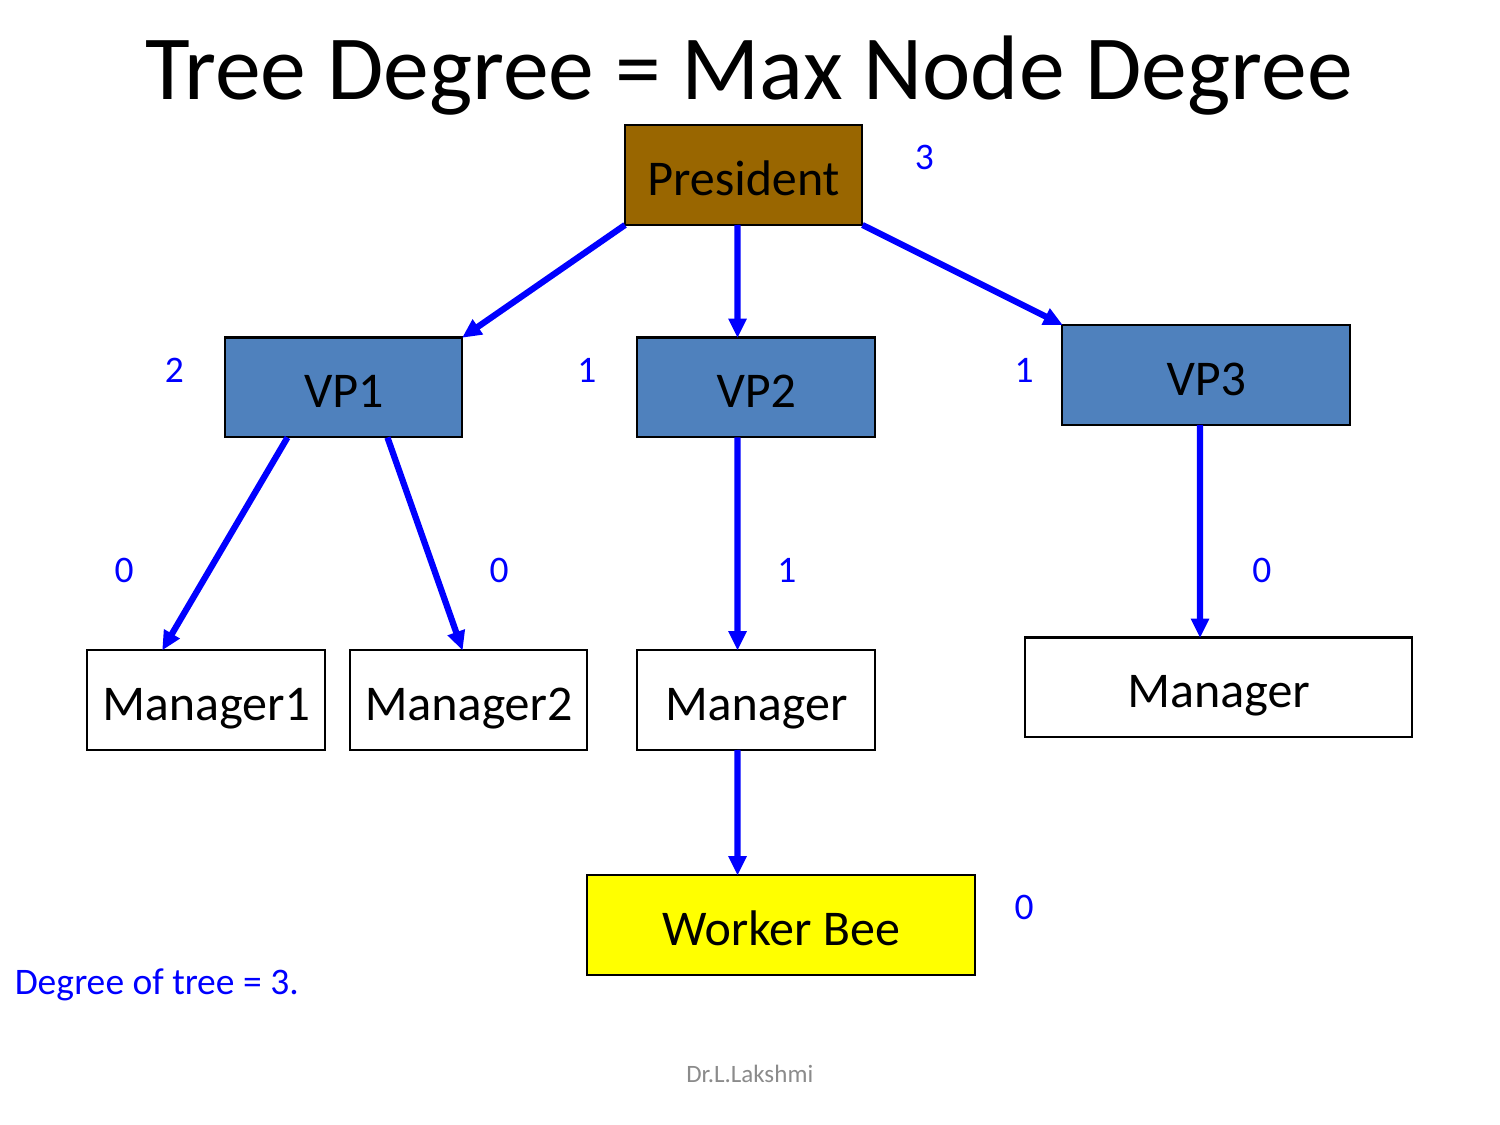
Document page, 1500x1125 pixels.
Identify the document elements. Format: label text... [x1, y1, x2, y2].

title Tree Degree = Max Node Degree [0, 0, 1500, 125]
footer Dr.L.Lakshmi [512, 1042, 988, 1103]
text_box Degree of tree = 3. [0, 949, 588, 1010]
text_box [87, 124, 1413, 976]
